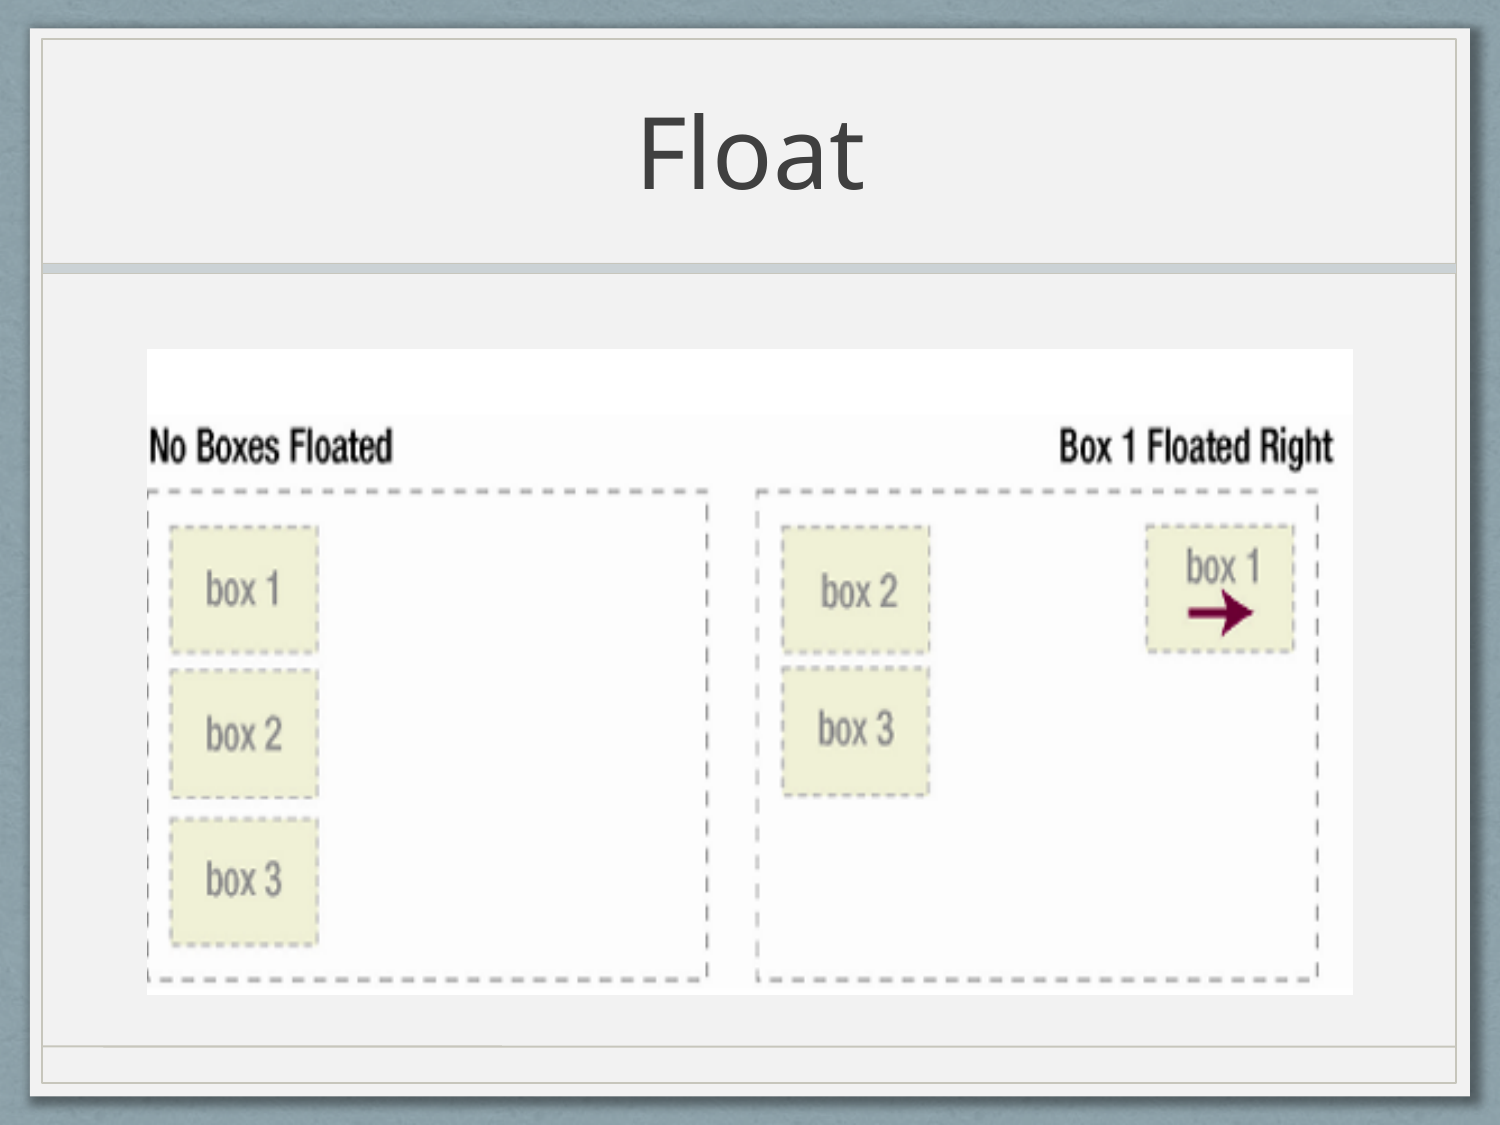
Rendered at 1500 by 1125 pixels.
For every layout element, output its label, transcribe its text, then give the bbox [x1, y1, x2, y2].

title Float [147, 40, 1353, 260]
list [147, 349, 1354, 996]
